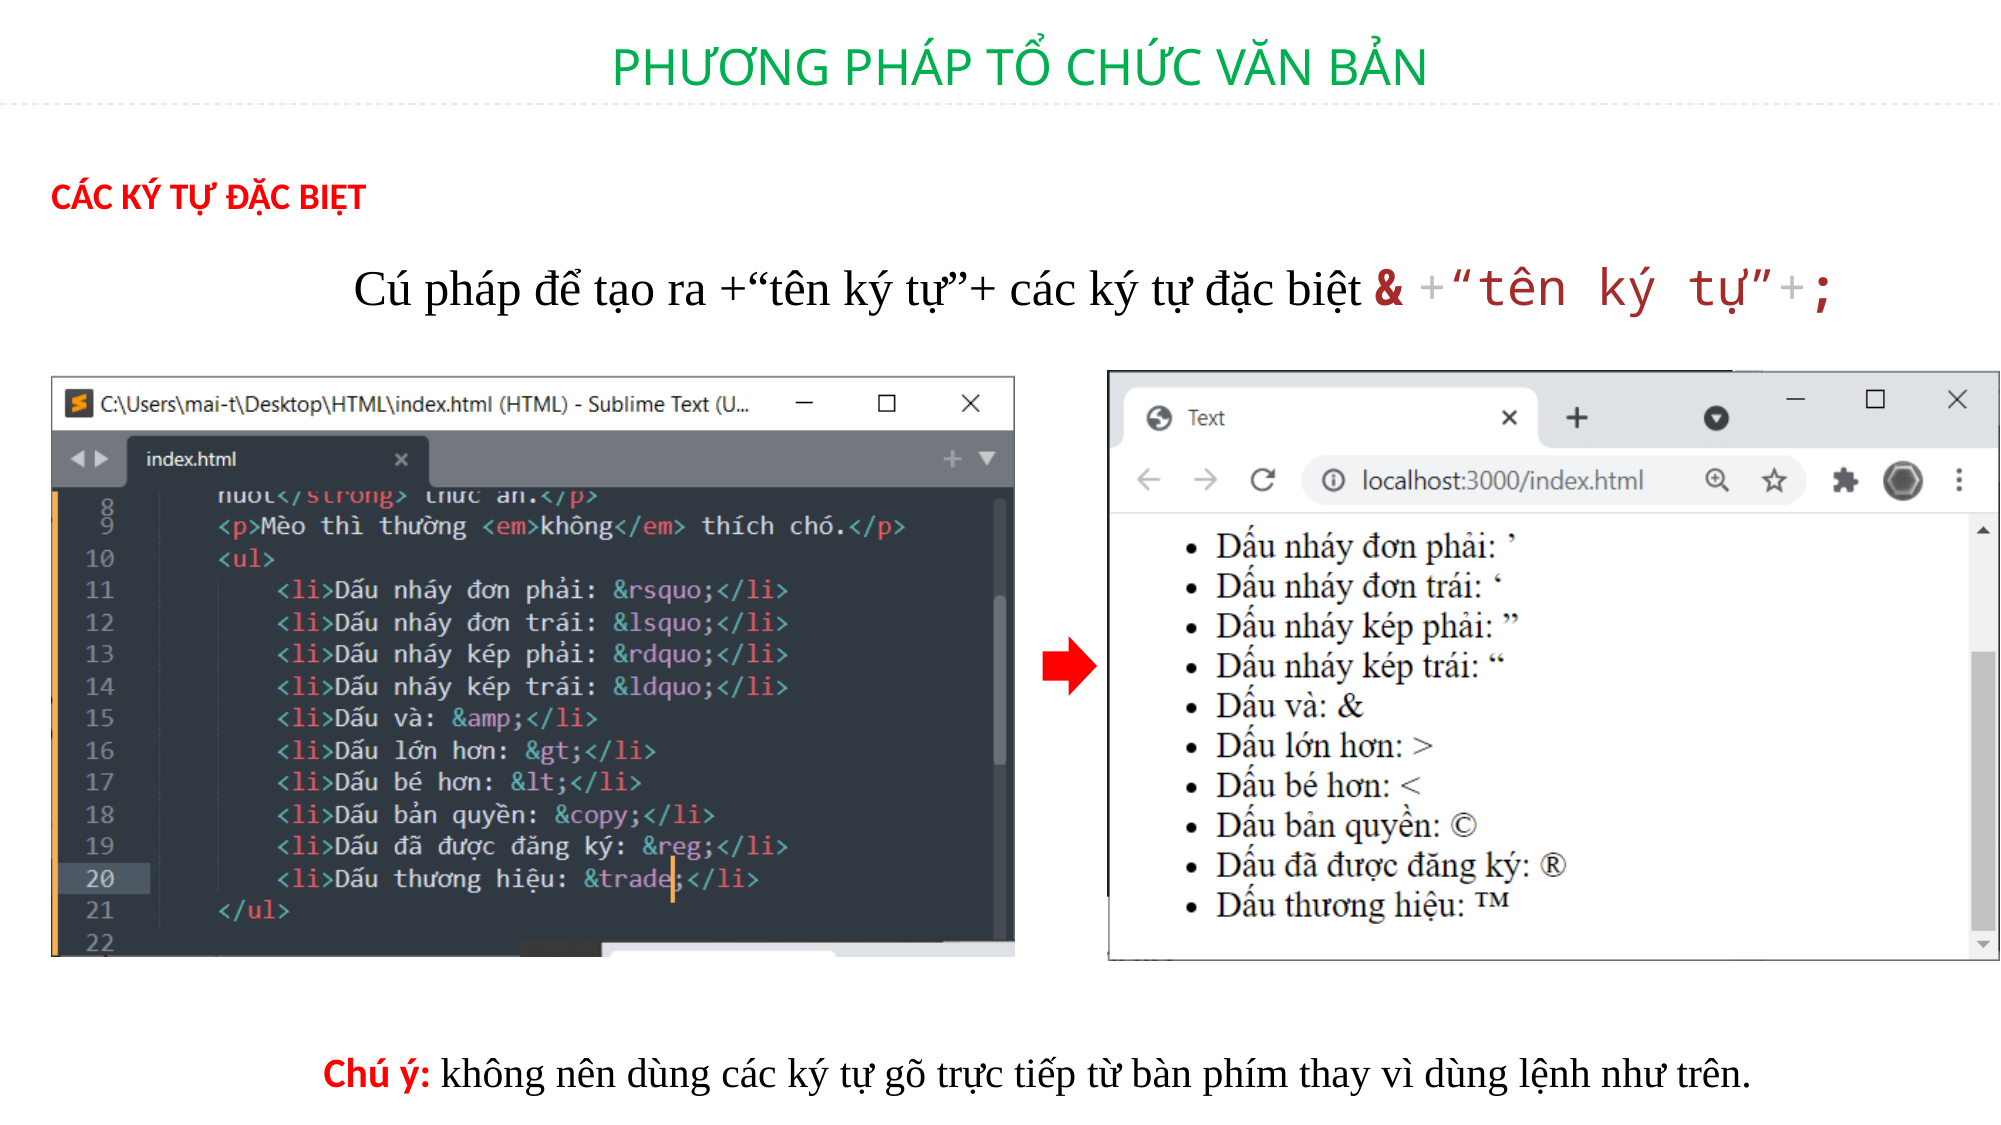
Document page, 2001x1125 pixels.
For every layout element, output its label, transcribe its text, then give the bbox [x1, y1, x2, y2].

picture [1107, 370, 2000, 961]
text_box Chú ý: không nên dùng các ký tự gõ trực tiếp từ bàn phím thay vì dùng lệnh như trên. [308, 1038, 1855, 1103]
text_box Cú pháp để tạo ra +“tên ký tự”+ các ký tự đặc biệt & +“tên ký tự”+; [338, 247, 1853, 323]
text_box CÁC KÝ TỰ ĐẶC BIỆT [36, 164, 382, 225]
text_box PHƯƠNG PHÁP TỔ CHỨC VĂN BẢN [362, 28, 1679, 103]
picture [51, 375, 1015, 957]
text_box [1042, 636, 1098, 696]
